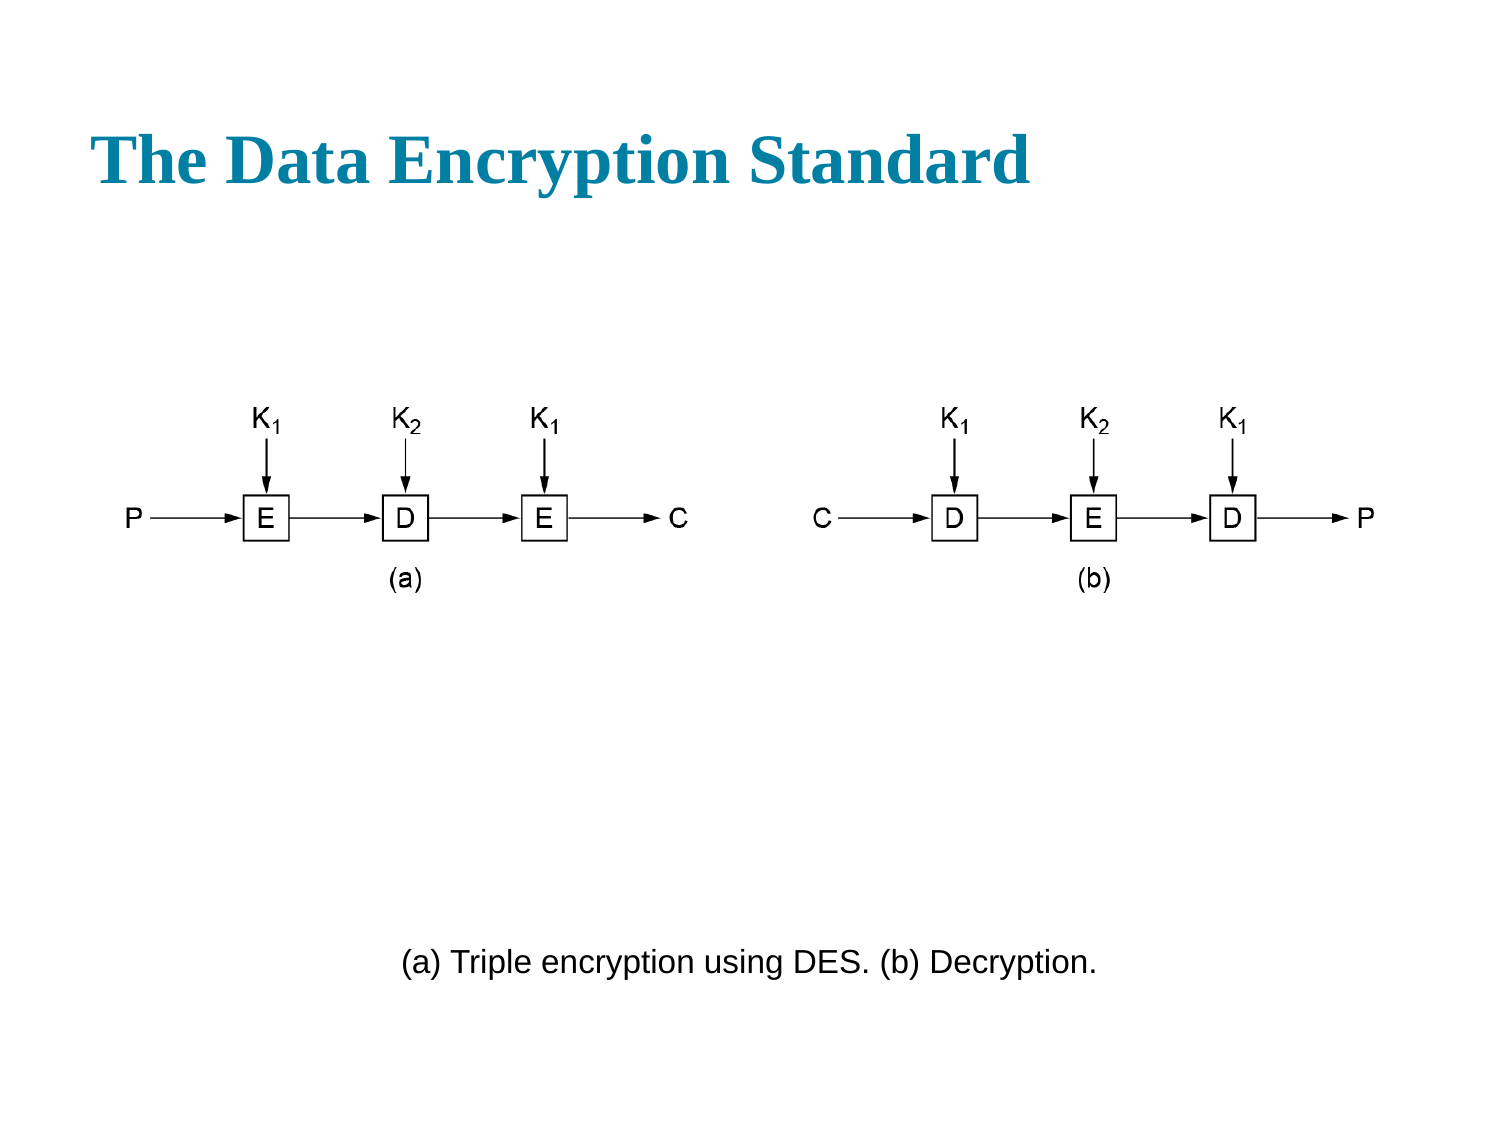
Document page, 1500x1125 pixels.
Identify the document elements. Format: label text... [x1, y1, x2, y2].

title The Data Encryption Standard [75, 37, 1425, 213]
list (a) Triple encryption using DES. (b) Decryption. [75, 907, 1425, 996]
picture [125, 407, 1375, 593]
